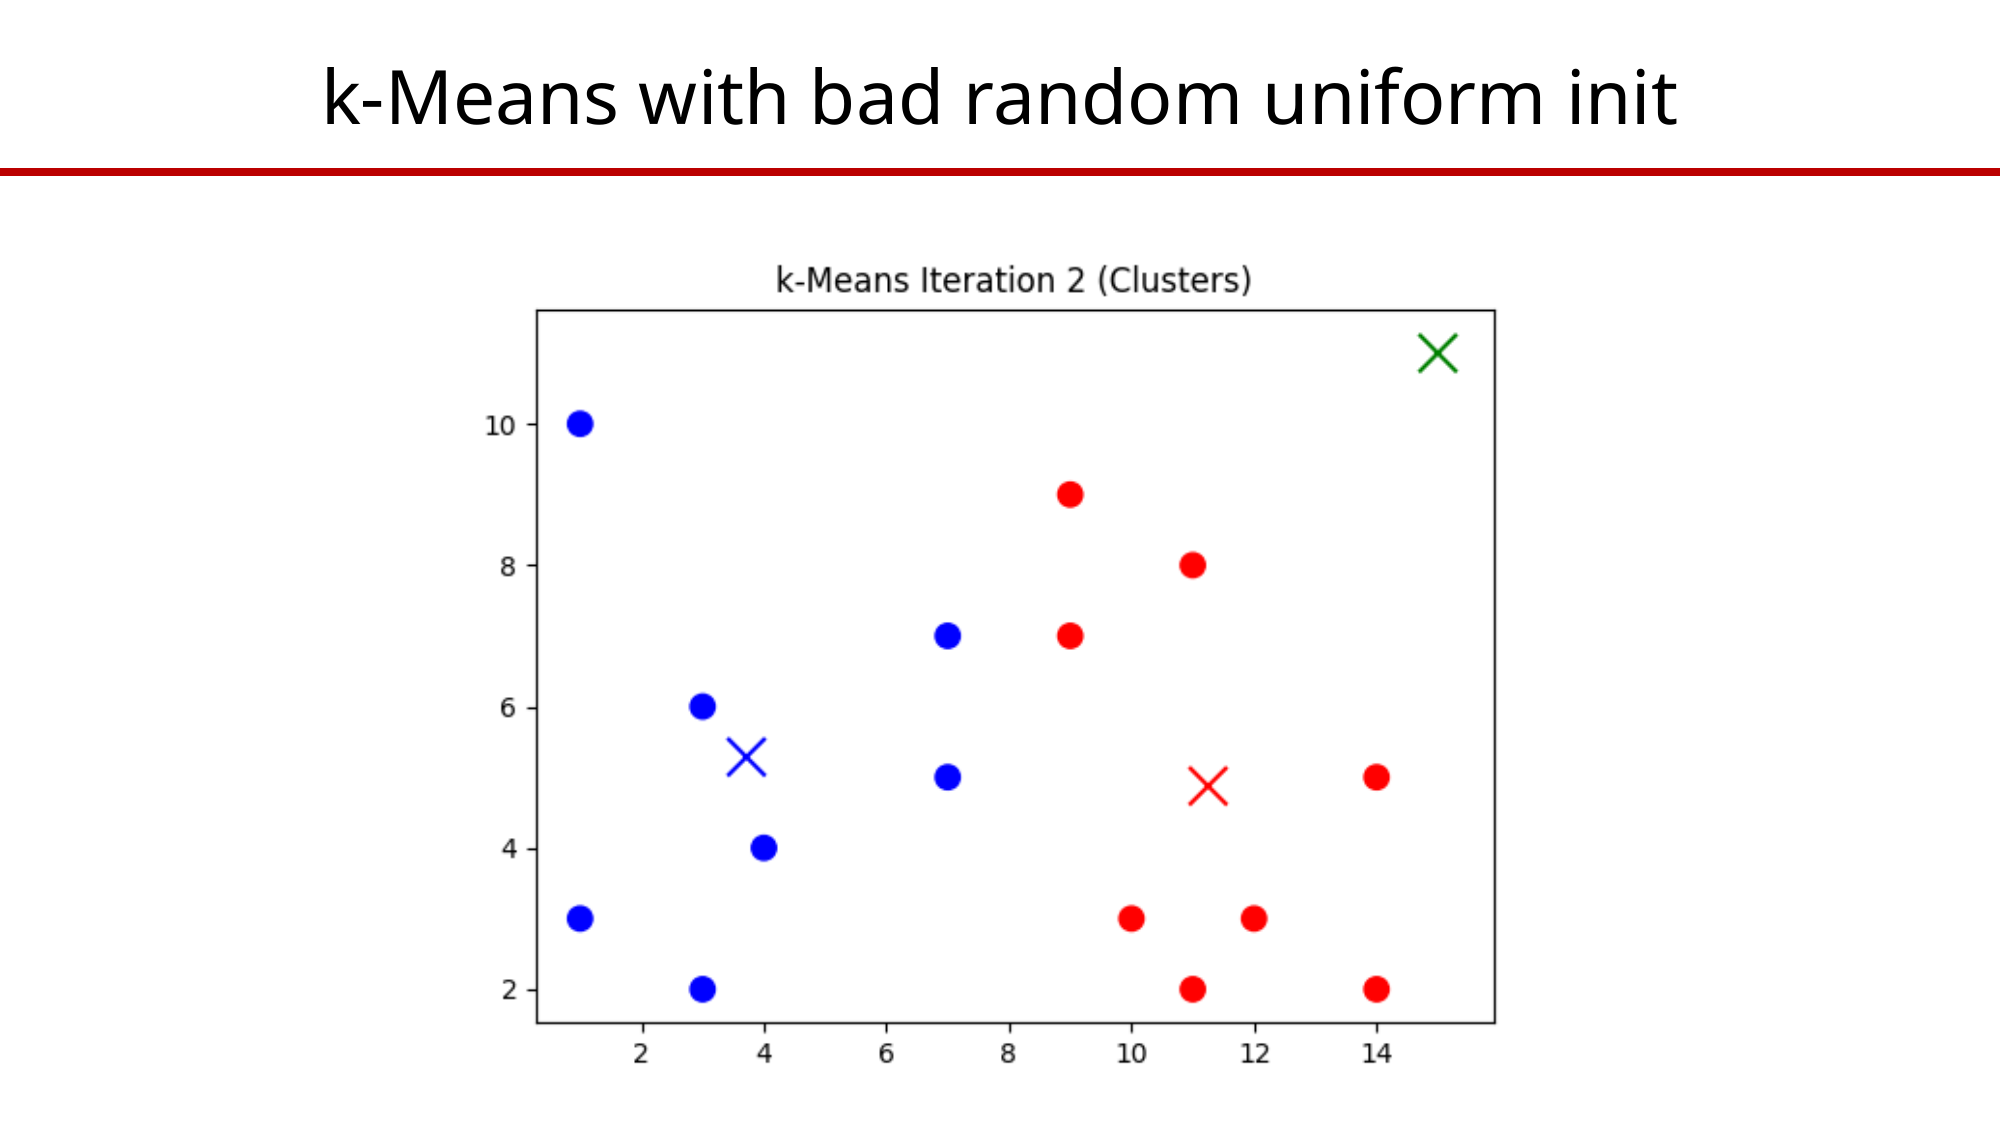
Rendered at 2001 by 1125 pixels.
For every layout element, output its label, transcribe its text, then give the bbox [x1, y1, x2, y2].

picture [382, 198, 1618, 1125]
title k-Means with bad random uniform init [137, 50, 1863, 150]
